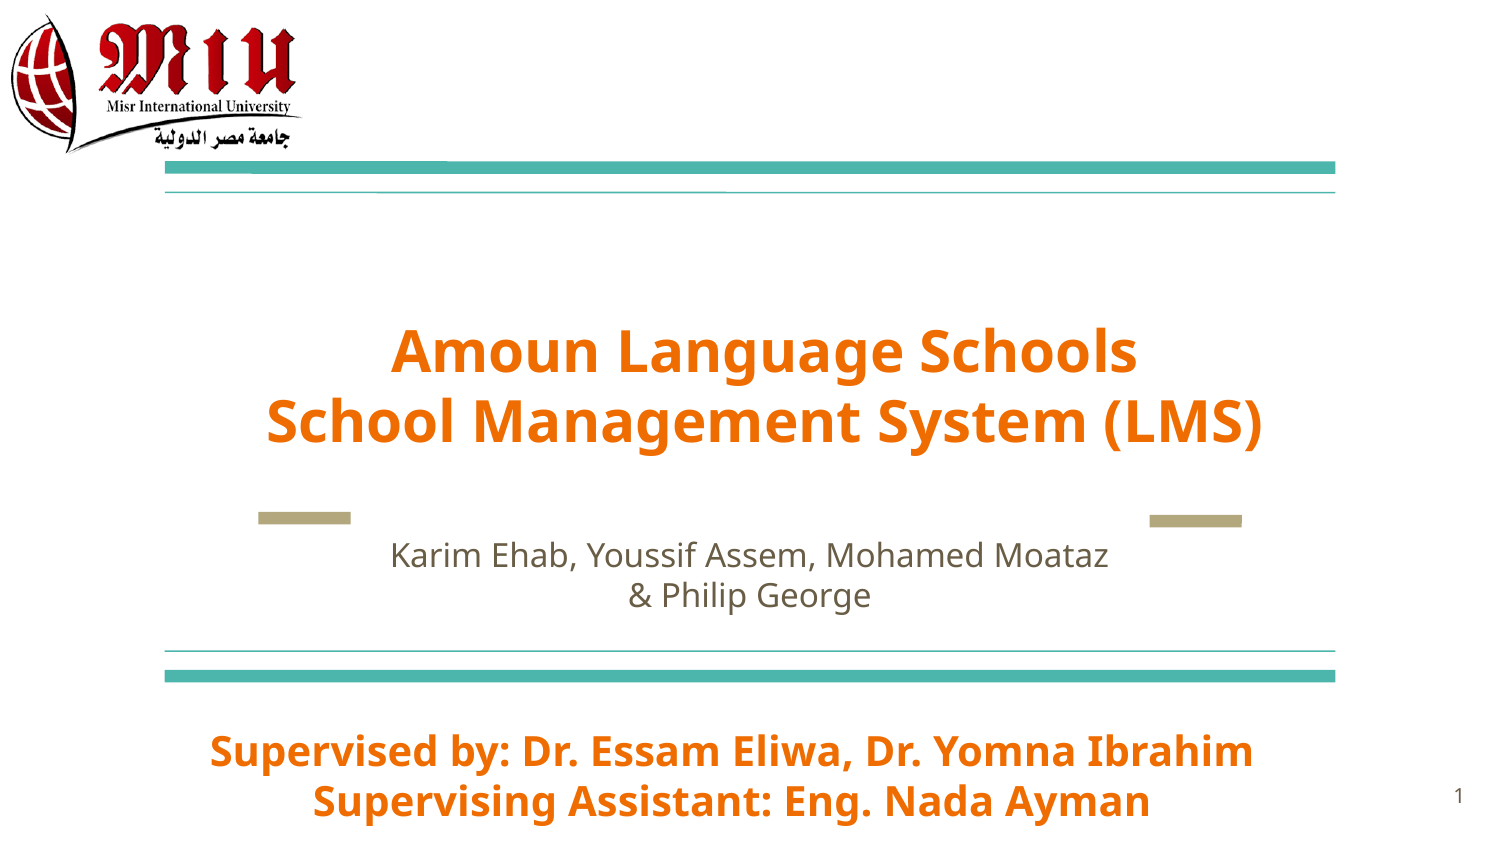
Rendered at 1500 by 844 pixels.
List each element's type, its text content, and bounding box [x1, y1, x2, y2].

text_box Amoun Language Schools School Management System (LMS) [194, 0, 1335, 469]
text_box Karim Ehab, Youssif Assem, Mohamed Moataz & Philip George [359, 519, 1140, 645]
picture [0, 13, 315, 156]
text_box Supervised by: Dr. Essam Eliwa, Dr. Yomna Ibrahim Supervising Assistant: Eng. Nada Ayman [146, 735, 1318, 841]
text_box <number> [1389, 764, 1480, 830]
